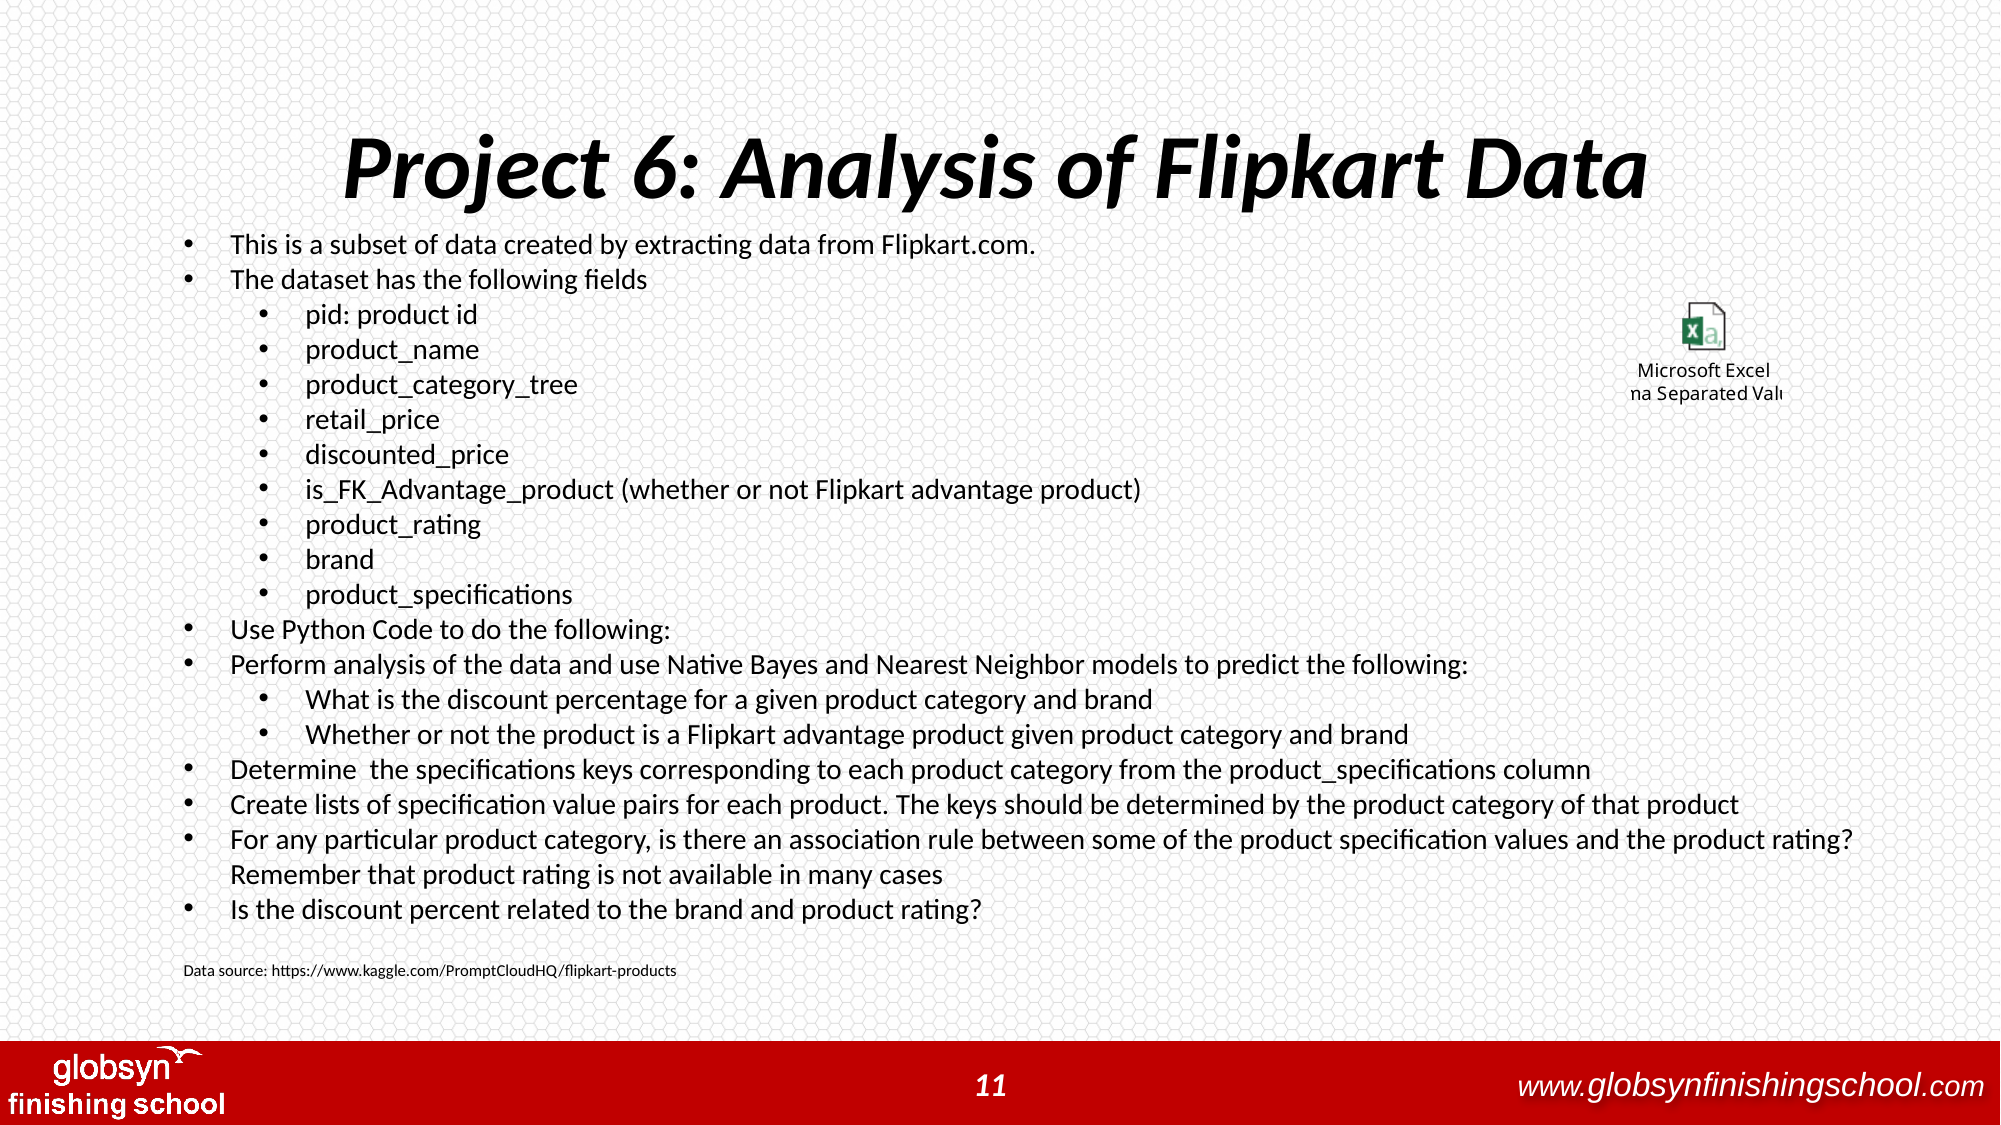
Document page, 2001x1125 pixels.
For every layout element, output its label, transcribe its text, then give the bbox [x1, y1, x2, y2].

text_box This is a subset of data created by extracting data from Flipkart.com. The dataset has the following fields pid: product id product_name product_category_tree retail_price discounted_price is_FK_Advantage_product (whether or not Flipkart advantage product) product_rating brand product_specifications Use Python Code to do the following: Perform analysis of the data and use Native Bayes and Nearest Neighbor models to predict the following: What is the discount percentage for a given product category and brand Whether or not the product is a Flipkart advantage product given product category and brand Determine the specifications keys corresponding to each product category from the product_specifications column Create lists of specification value pairs for each product. The keys should be determined by the product category of that product For any particular product category, is there an association rule between some of the product specification values and the product rating? Remember that product rating is not available in many cases Is the discount percent related to the brand and product rating? Data source: https://www.kaggle.com/PromptCloudHQ/flipkart-products [168, 218, 1889, 988]
picture [0, 0, 2001, 1125]
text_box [1631, 301, 1782, 428]
text_box Project 6: Analysis of Flipkart Data [20, 99, 1973, 225]
